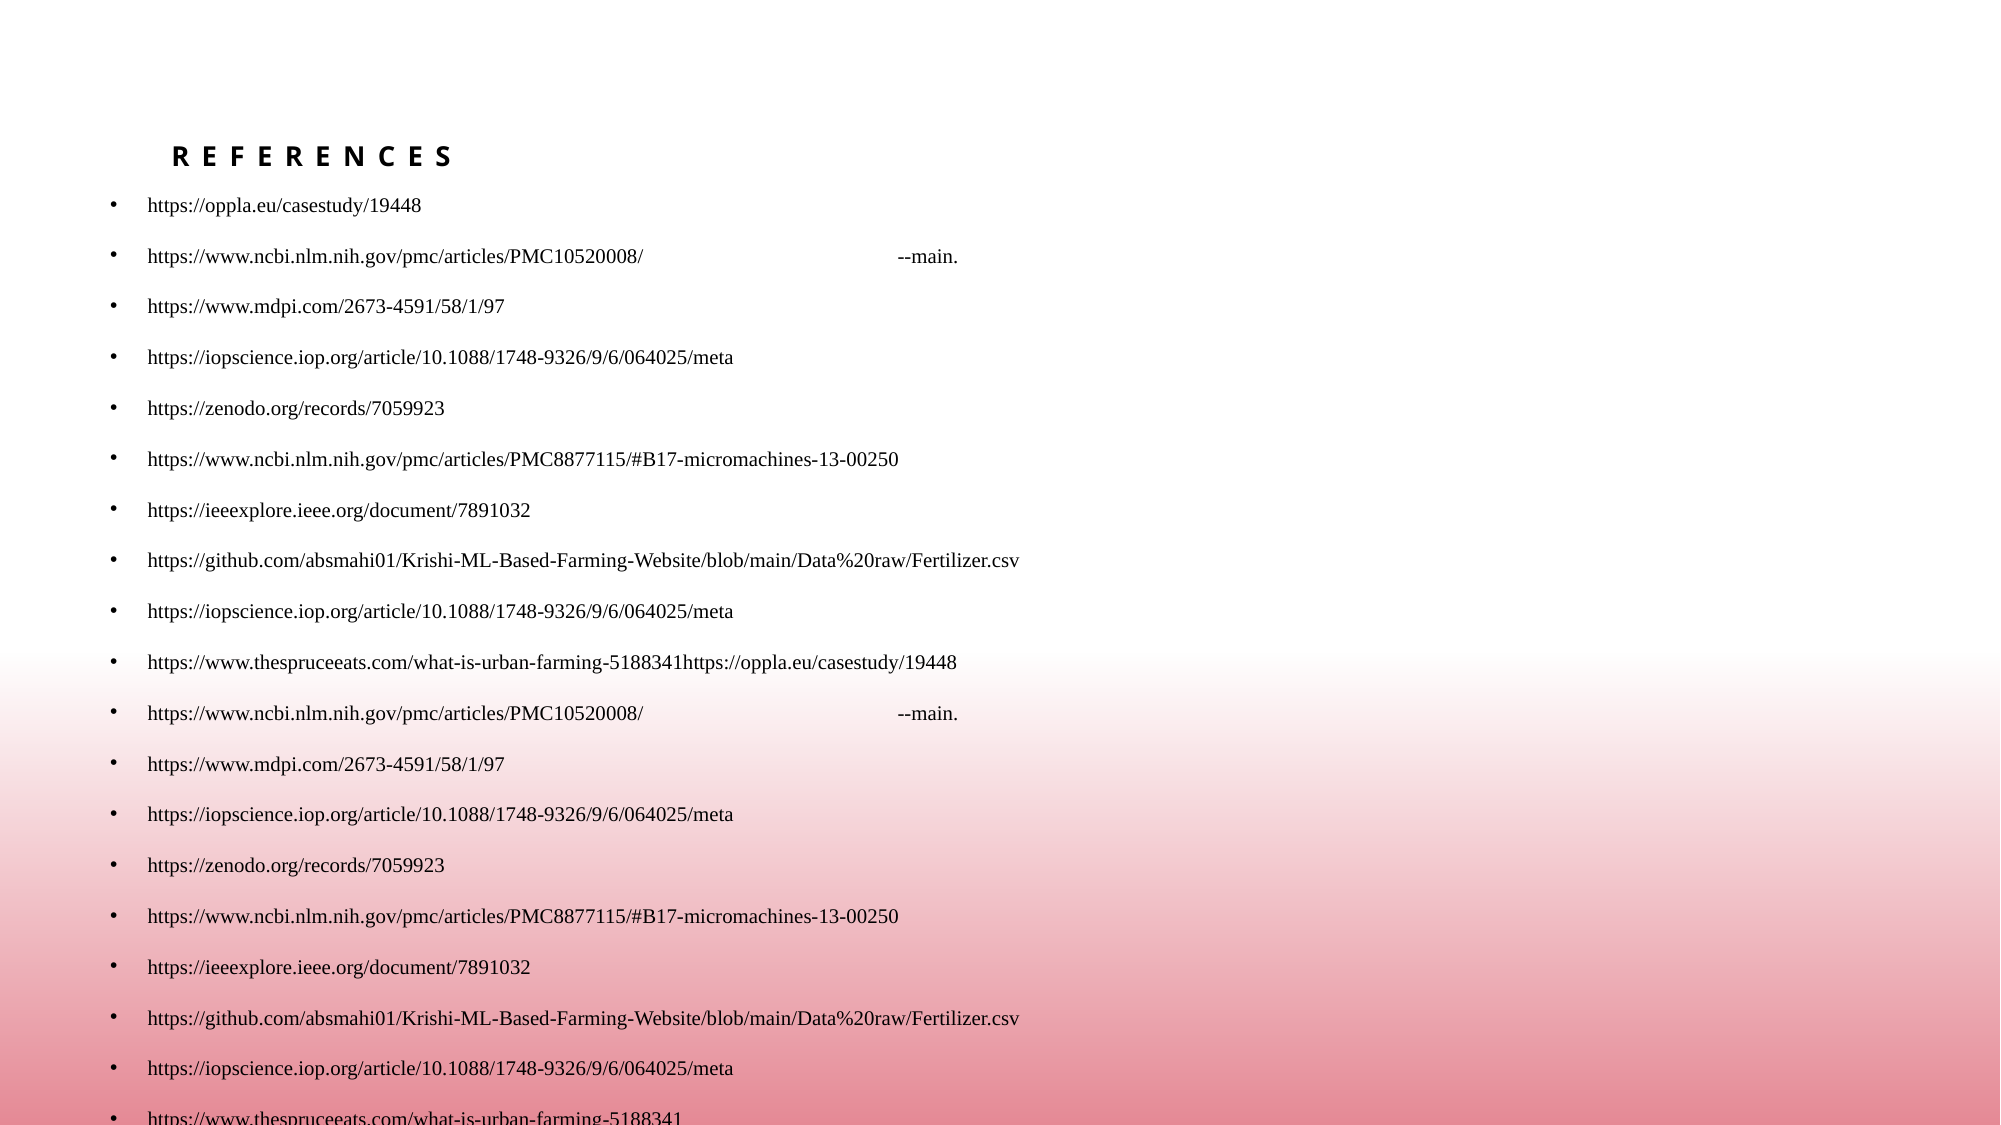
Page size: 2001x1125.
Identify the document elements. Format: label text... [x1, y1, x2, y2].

list https://oppla.eu/casestudy/19448 https://www.ncbi.nlm.nih.gov/pmc/articles/PMC10520008/ --main. https://www.mdpi.com/2673-4591/58/1/97 https://iopscience.iop.org/article/10.1088/1748-9326/9/6/064025/meta https://zenodo.org/records/7059923 https://www.ncbi.nlm.nih.gov/pmc/articles/PMC8877115/#B17-micromachines-13-00250 https://ieeexplore.ieee.org/document/7891032 https://github.com/absmahi01/Krishi-ML-Based-Farming-Website/blob/main/Data%20raw/Fertilizer.csv https://iopscience.iop.org/article/10.1088/1748-9326/9/6/064025/meta https://www.thespruceeats.com/what-is-urban-farming-5188341https://oppla.eu/casestudy/19448 https://www.ncbi.nlm.nih.gov/pmc/articles/PMC10520008/ --main. https://www.mdpi.com/2673-4591/58/1/97 https://iopscience.iop.org/article/10.1088/1748-9326/9/6/064025/meta https://zenodo.org/records/7059923 https://www.ncbi.nlm.nih.gov/pmc/articles/PMC8877115/#B17-micromachines-13-00250 https://ieeexplore.ieee.org/document/7891032 https://github.com/absmahi01/Krishi-ML-Based-Farming-Website/blob/main/Data%20raw/Fertilizer.csv https://iopscience.iop.org/article/10.1088/1748-9326/9/6/064025/meta https://www.thespruceeats.com/what-is-urban-farming-5188341 [94, 179, 1783, 818]
title references [156, 124, 1844, 179]
